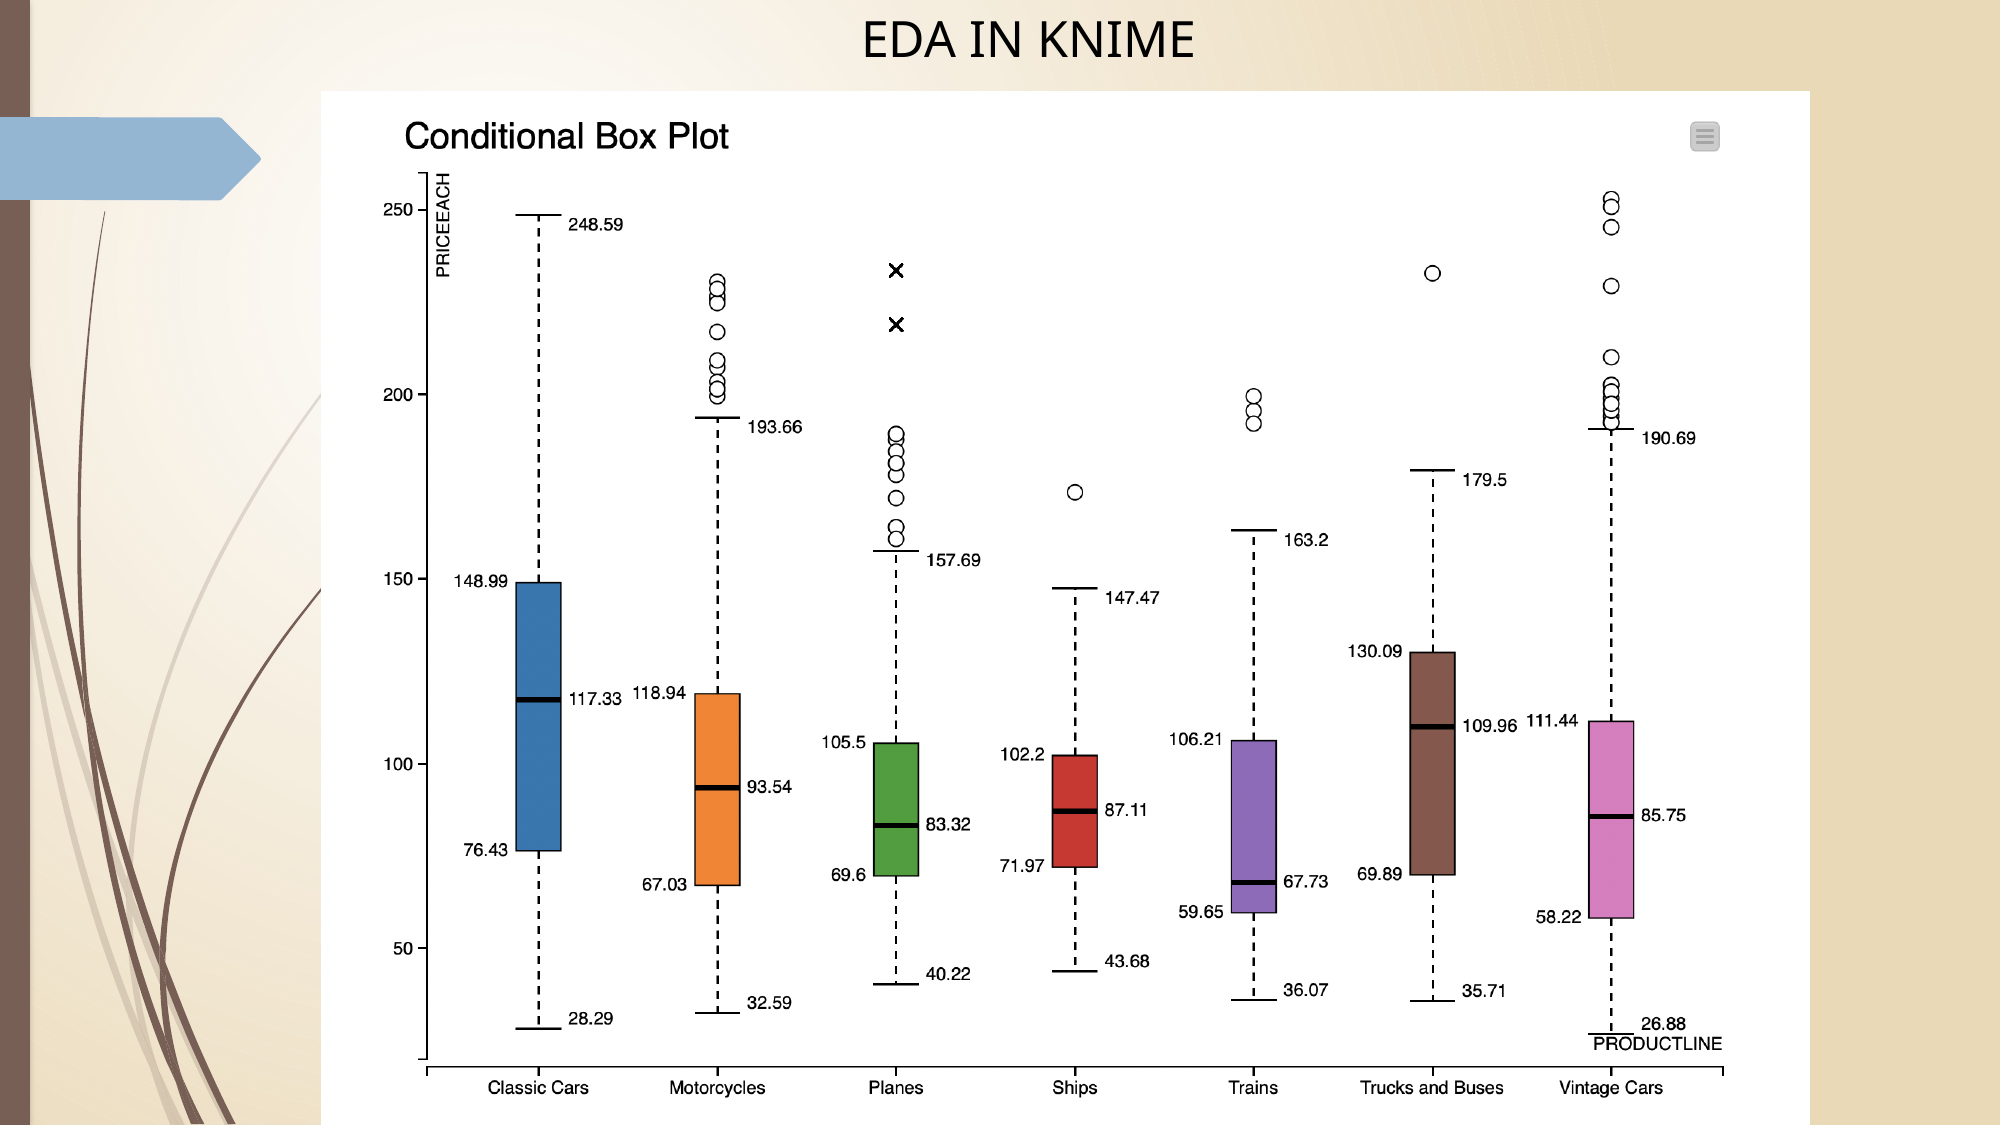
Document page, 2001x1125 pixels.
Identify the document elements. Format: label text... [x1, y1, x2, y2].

picture [321, 91, 1810, 1125]
text_box EDA IN KNIME [846, 0, 1319, 75]
